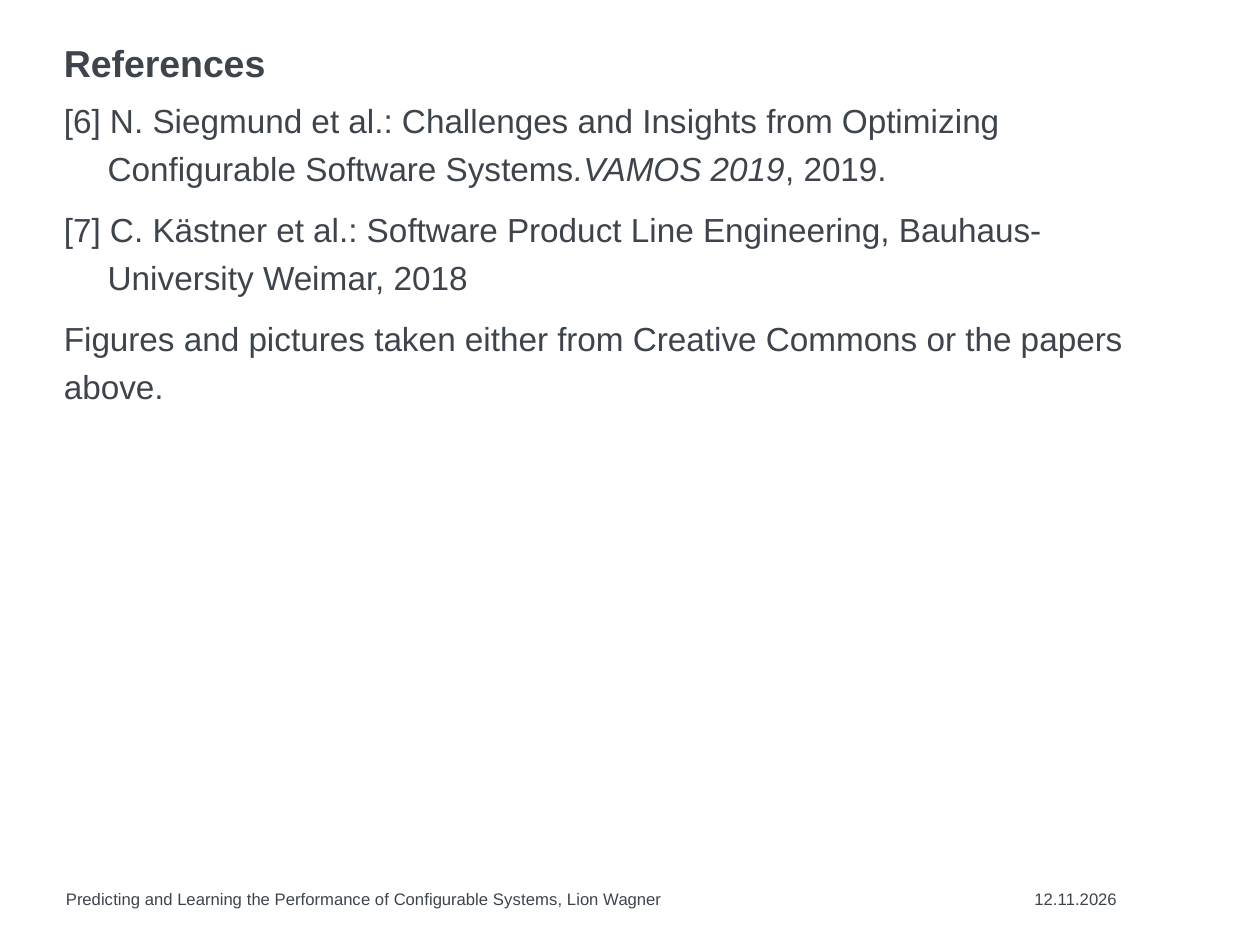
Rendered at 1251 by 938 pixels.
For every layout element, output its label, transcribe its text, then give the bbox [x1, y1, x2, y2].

list [6] N. Siegmund et al.: Challenges and Insights from Optimizing Configurable Software Systems.VAMOS 2019, 2019. [7] C. Kästner et al.: Software Product Line Engineering, Bauhaus-University Weimar, 2018 Figures and pictures taken either from Creative Commons or the papers above. [64, 92, 1186, 835]
title References [64, 44, 1186, 92]
footer Predicting and Learning the Performance of Configurable Systems, Lion Wagner [65, 888, 893, 909]
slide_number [1034, 888, 1133, 909]
